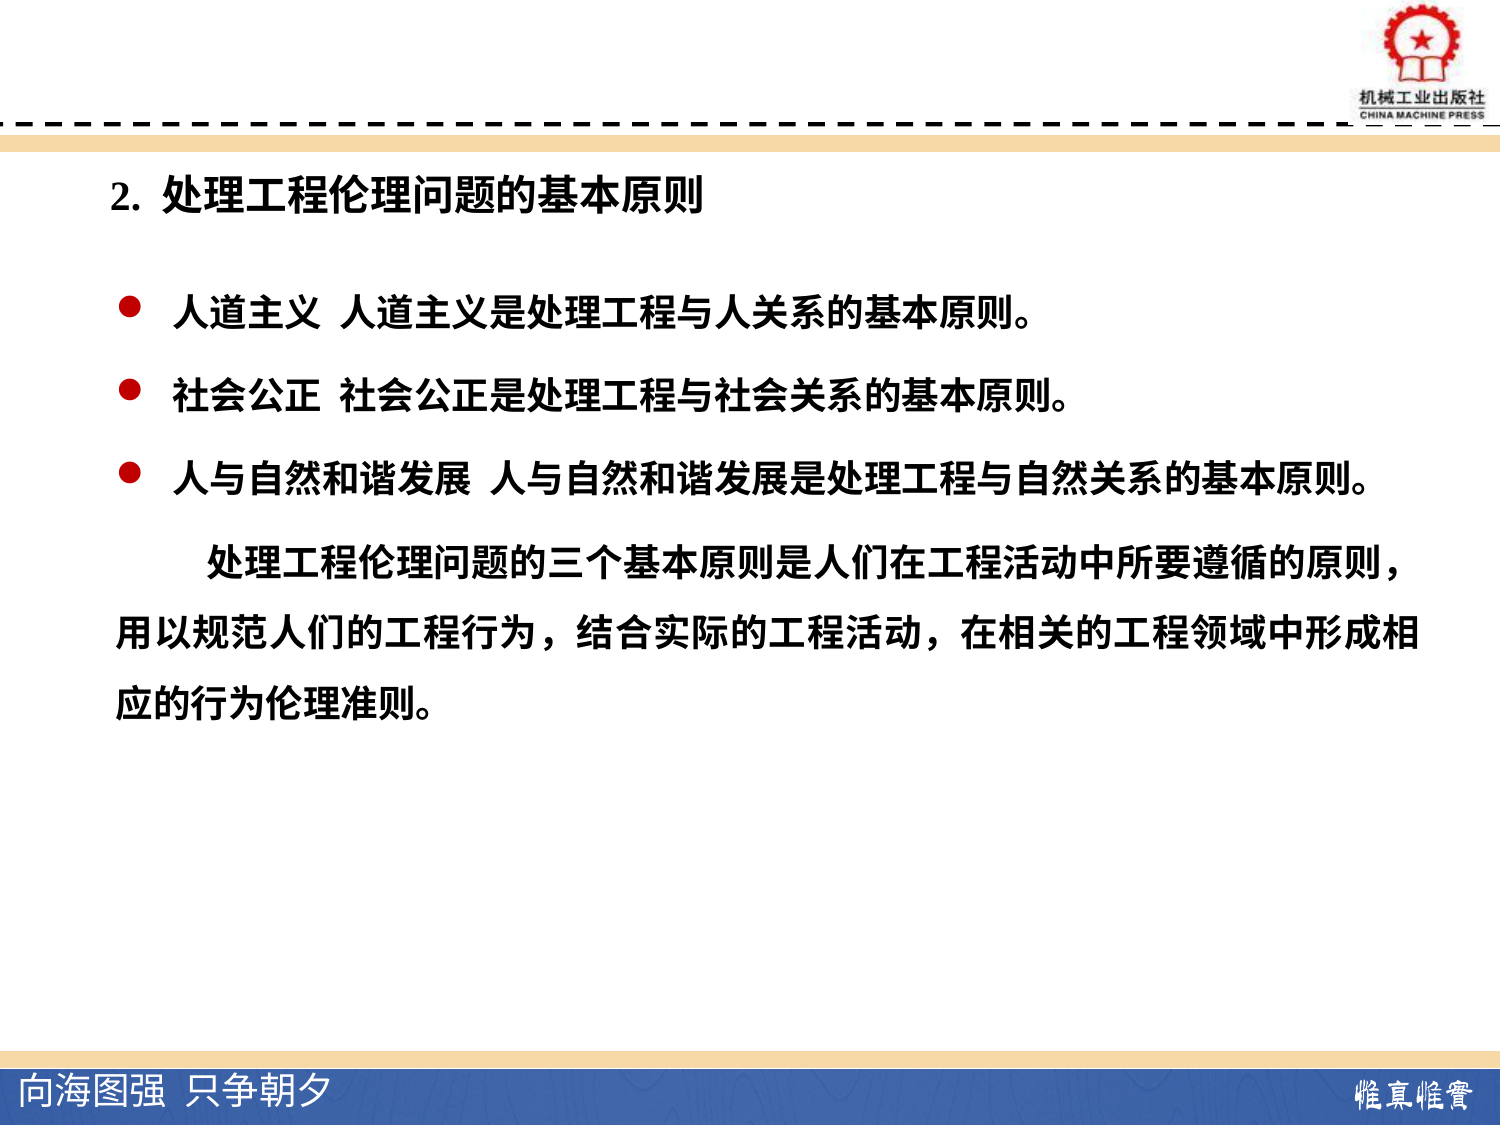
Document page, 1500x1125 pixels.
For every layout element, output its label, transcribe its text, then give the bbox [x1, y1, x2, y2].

text_box 人道主义 人道主义是处理工程与人关系的基本原则。 社会公正 社会公正是处理工程与社会关系的基本原则。 人与自然和谐发展 人与自然和谐发展是处理工程与自然关系的基本原则。 处理工程伦理问题的三个基本原则是人们在工程活动中所要遵循的原则，用以规范人们的工程行为，结合实际的工程活动，在相关的工程领域中形成相应的行为伦理准则。 [100, 255, 1436, 733]
picture [1348, 0, 1500, 125]
text_box 2. 处理工程伦理问题的基本原则 [95, 160, 720, 226]
